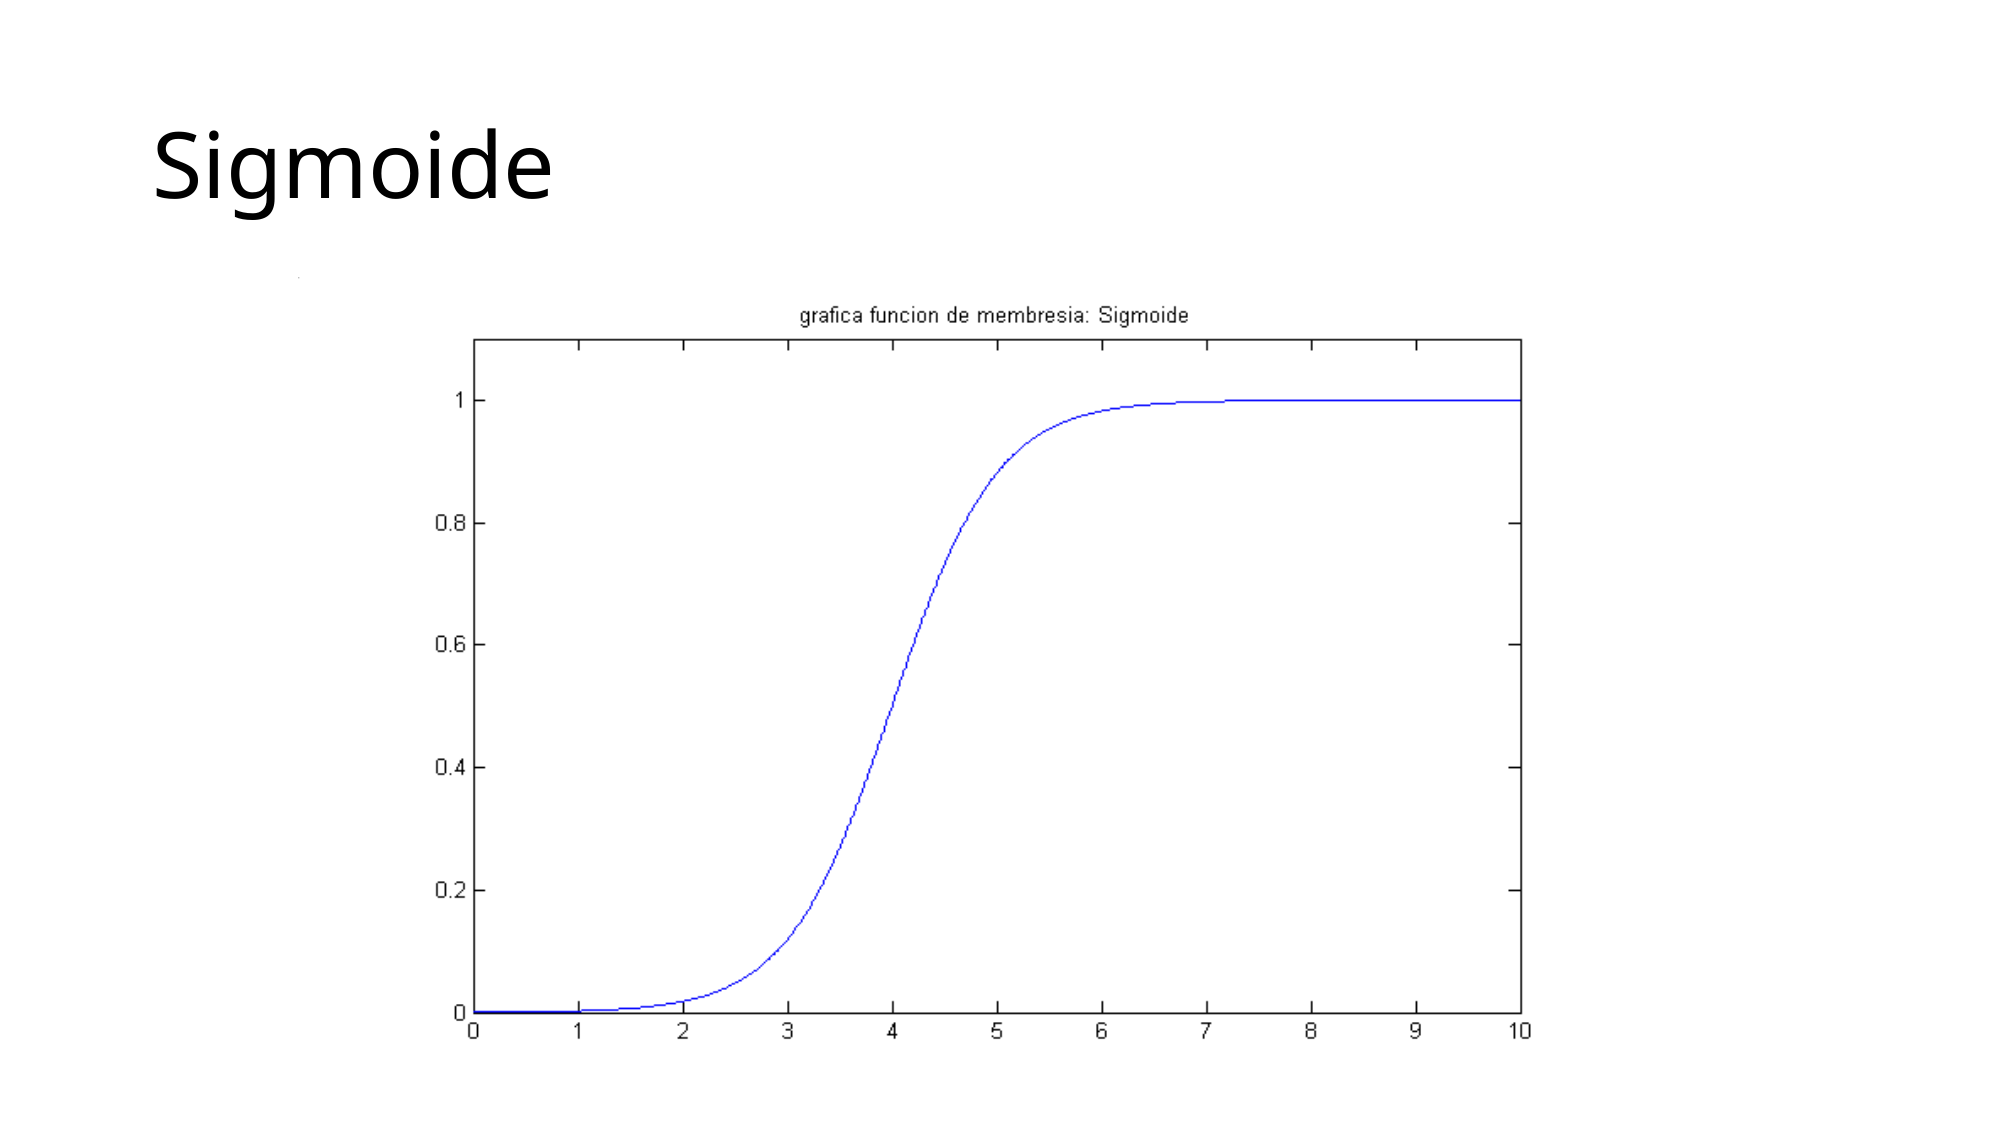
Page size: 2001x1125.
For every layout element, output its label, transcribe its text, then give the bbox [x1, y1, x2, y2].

title Sigmoide [137, 59, 1863, 278]
picture [298, 277, 1649, 1103]
